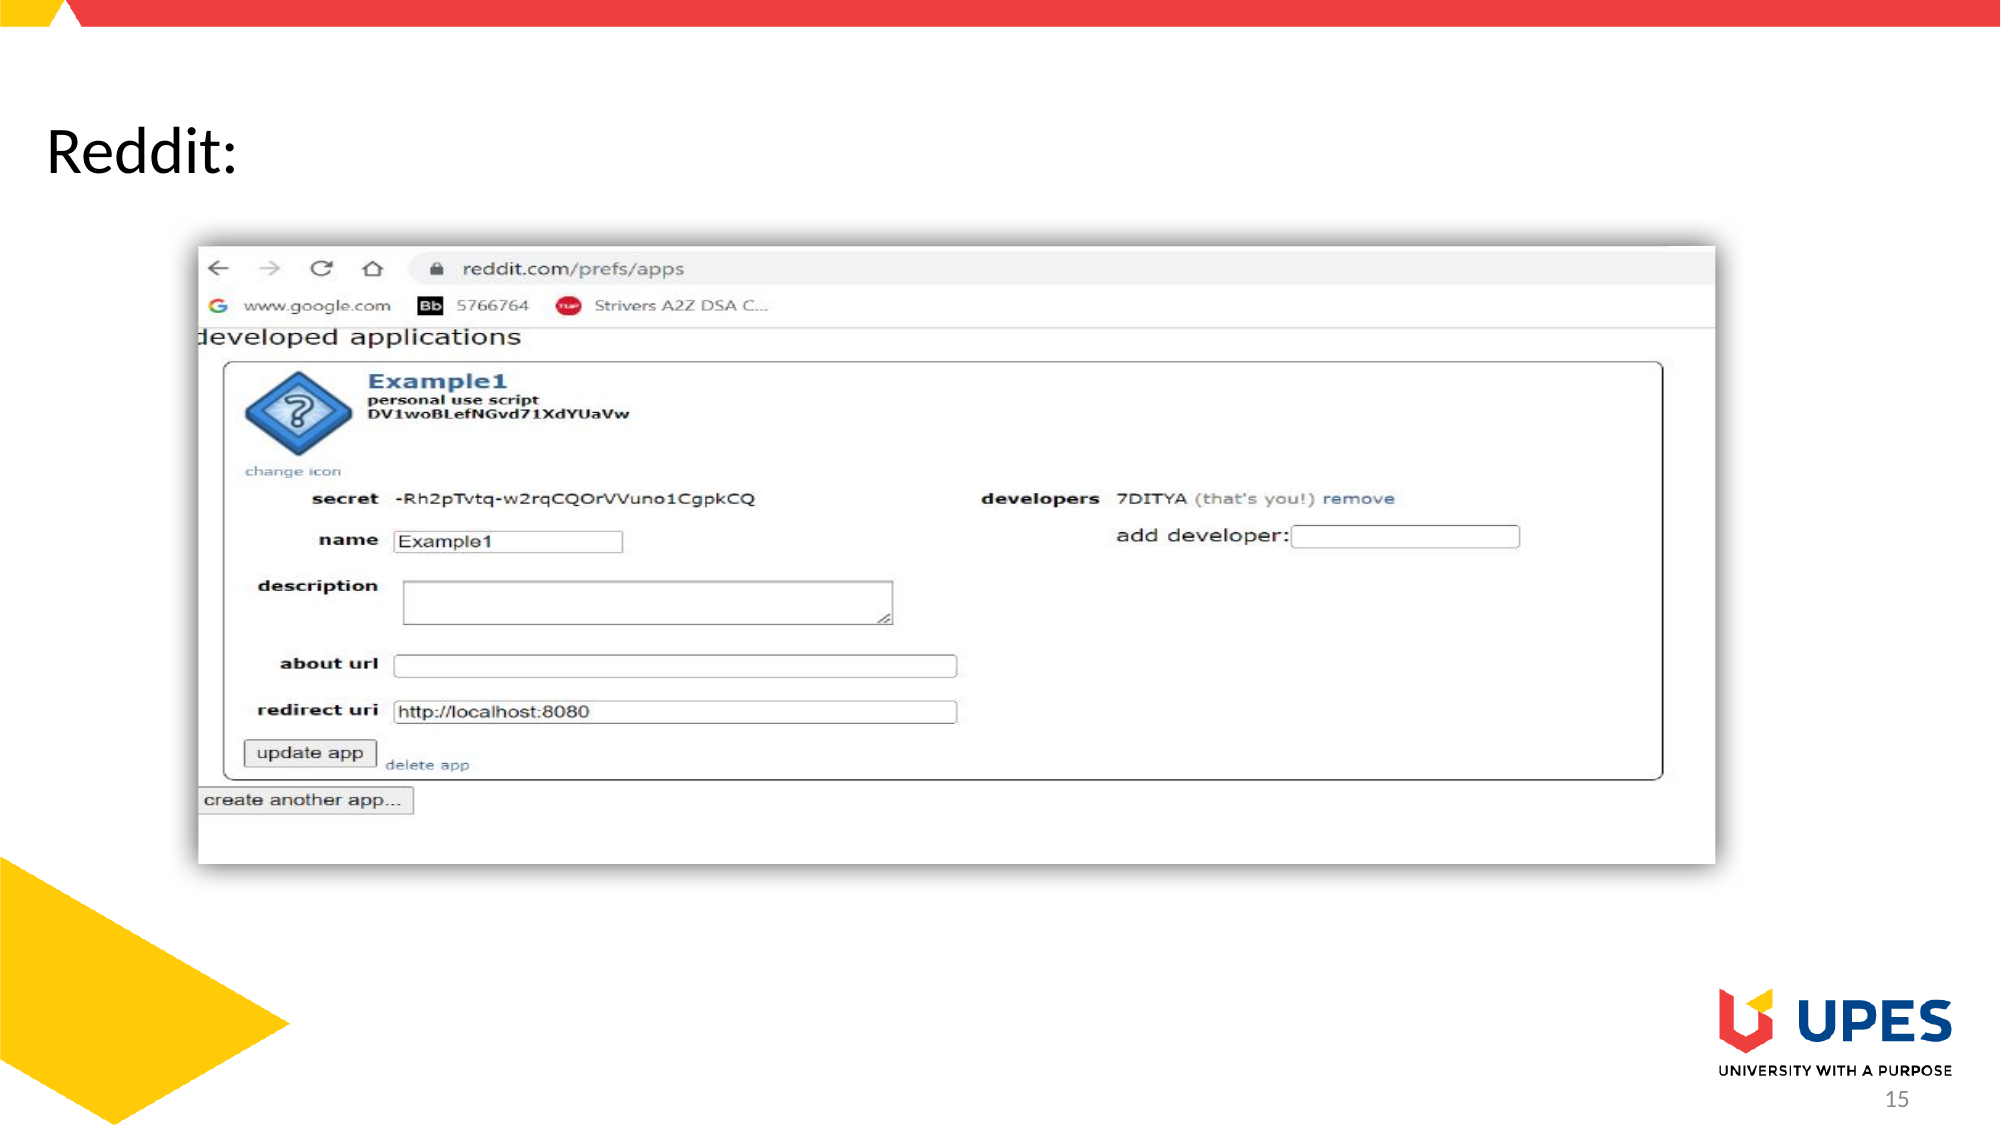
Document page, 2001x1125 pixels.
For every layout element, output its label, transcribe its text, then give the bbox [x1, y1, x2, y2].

list Reddit: [31, 99, 1925, 1030]
picture [0, 0, 2001, 1125]
